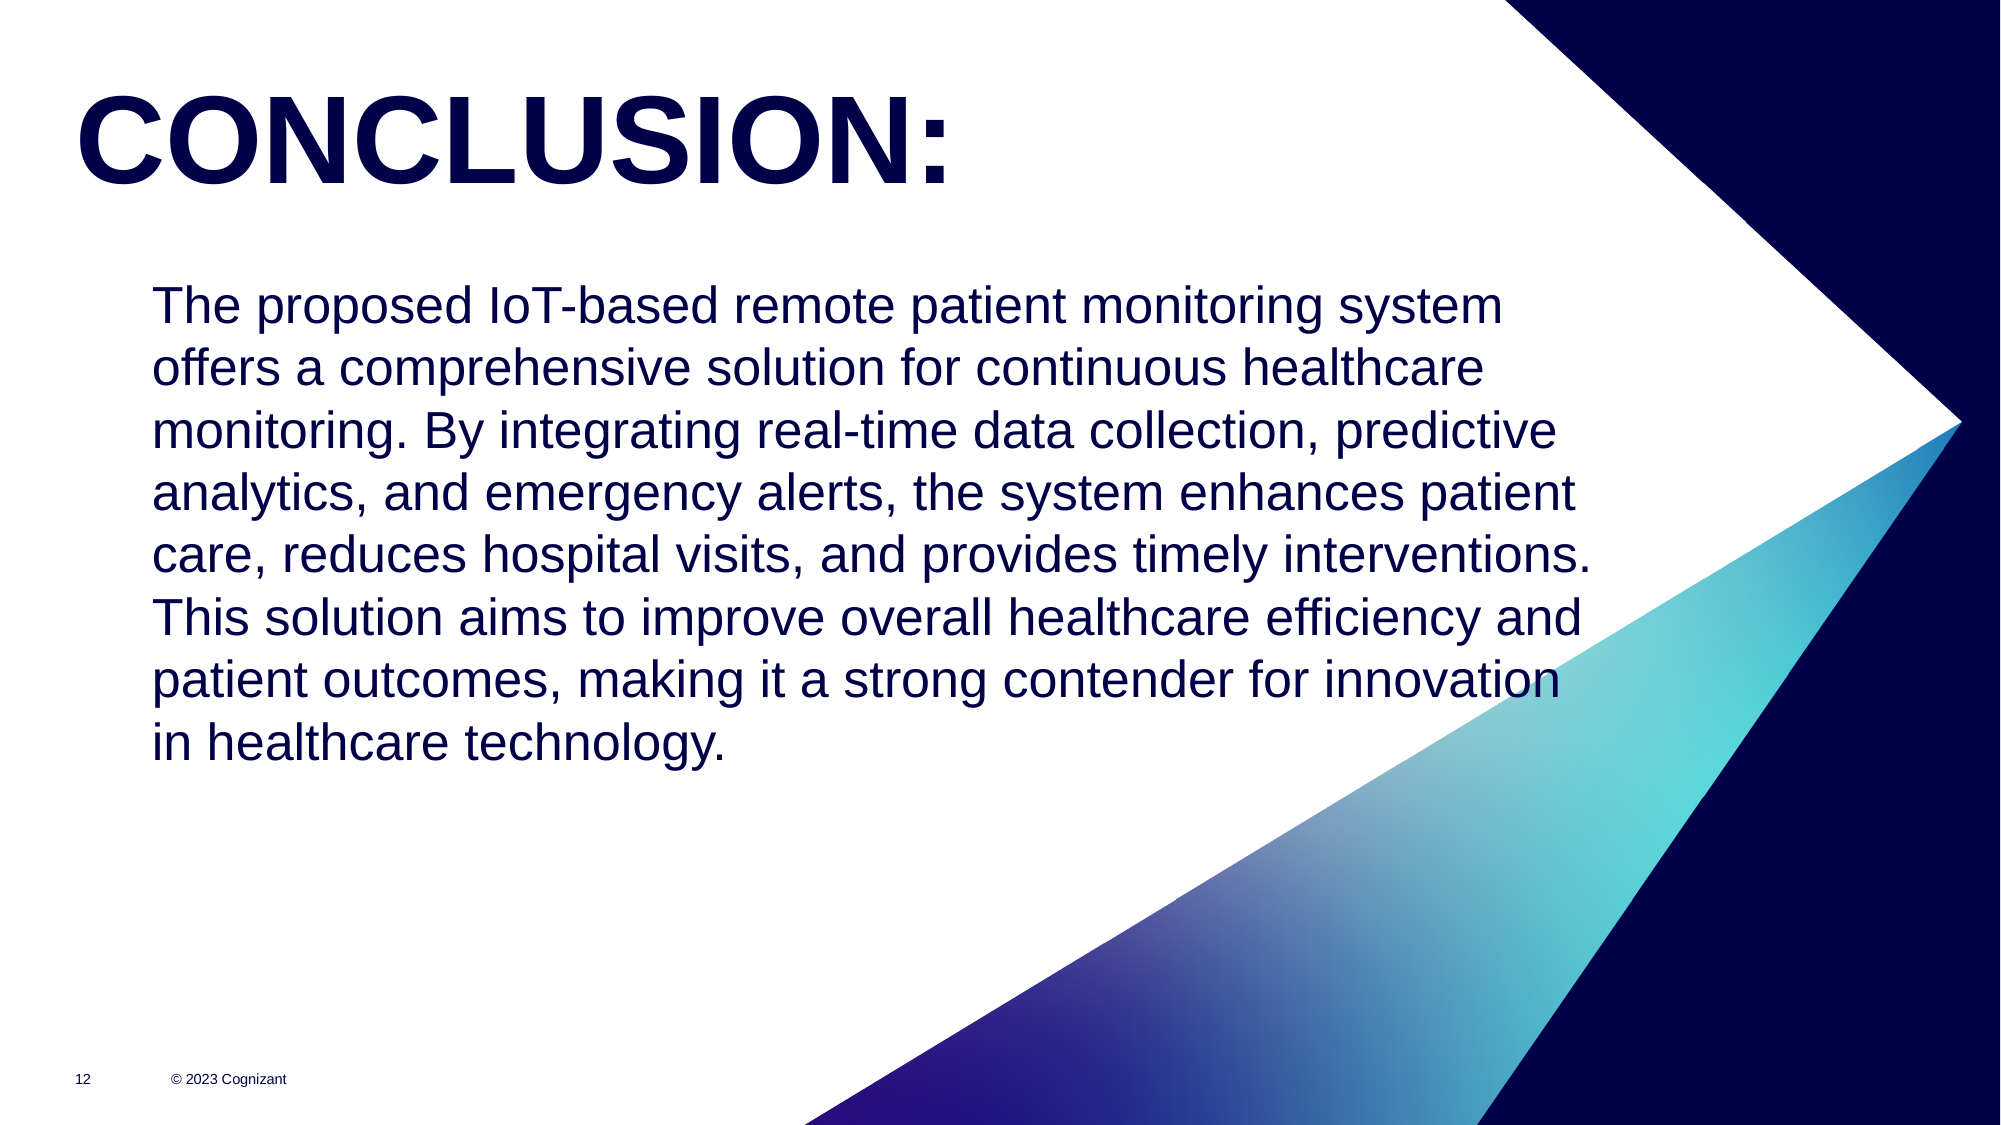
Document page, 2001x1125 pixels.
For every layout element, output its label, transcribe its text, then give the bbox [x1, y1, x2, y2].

picture [804, 0, 2001, 1125]
list The proposed IoT-based remote patient monitoring system offers a comprehensive solution for continuous healthcare monitoring. By integrating real-time data collection, predictive analytics, and emergency alerts, the system enhances patient care, reduces hospital visits, and provides timely interventions. This solution aims to improve overall healthcare efficiency and patient outcomes, making it a strong contender for innovation in healthcare technology. [151, 271, 1600, 484]
slide_number 12 [75, 1037, 133, 1088]
footer © 2023 Cognizant [171, 1037, 368, 1088]
title CONCLUSION: [75, 57, 1068, 210]
